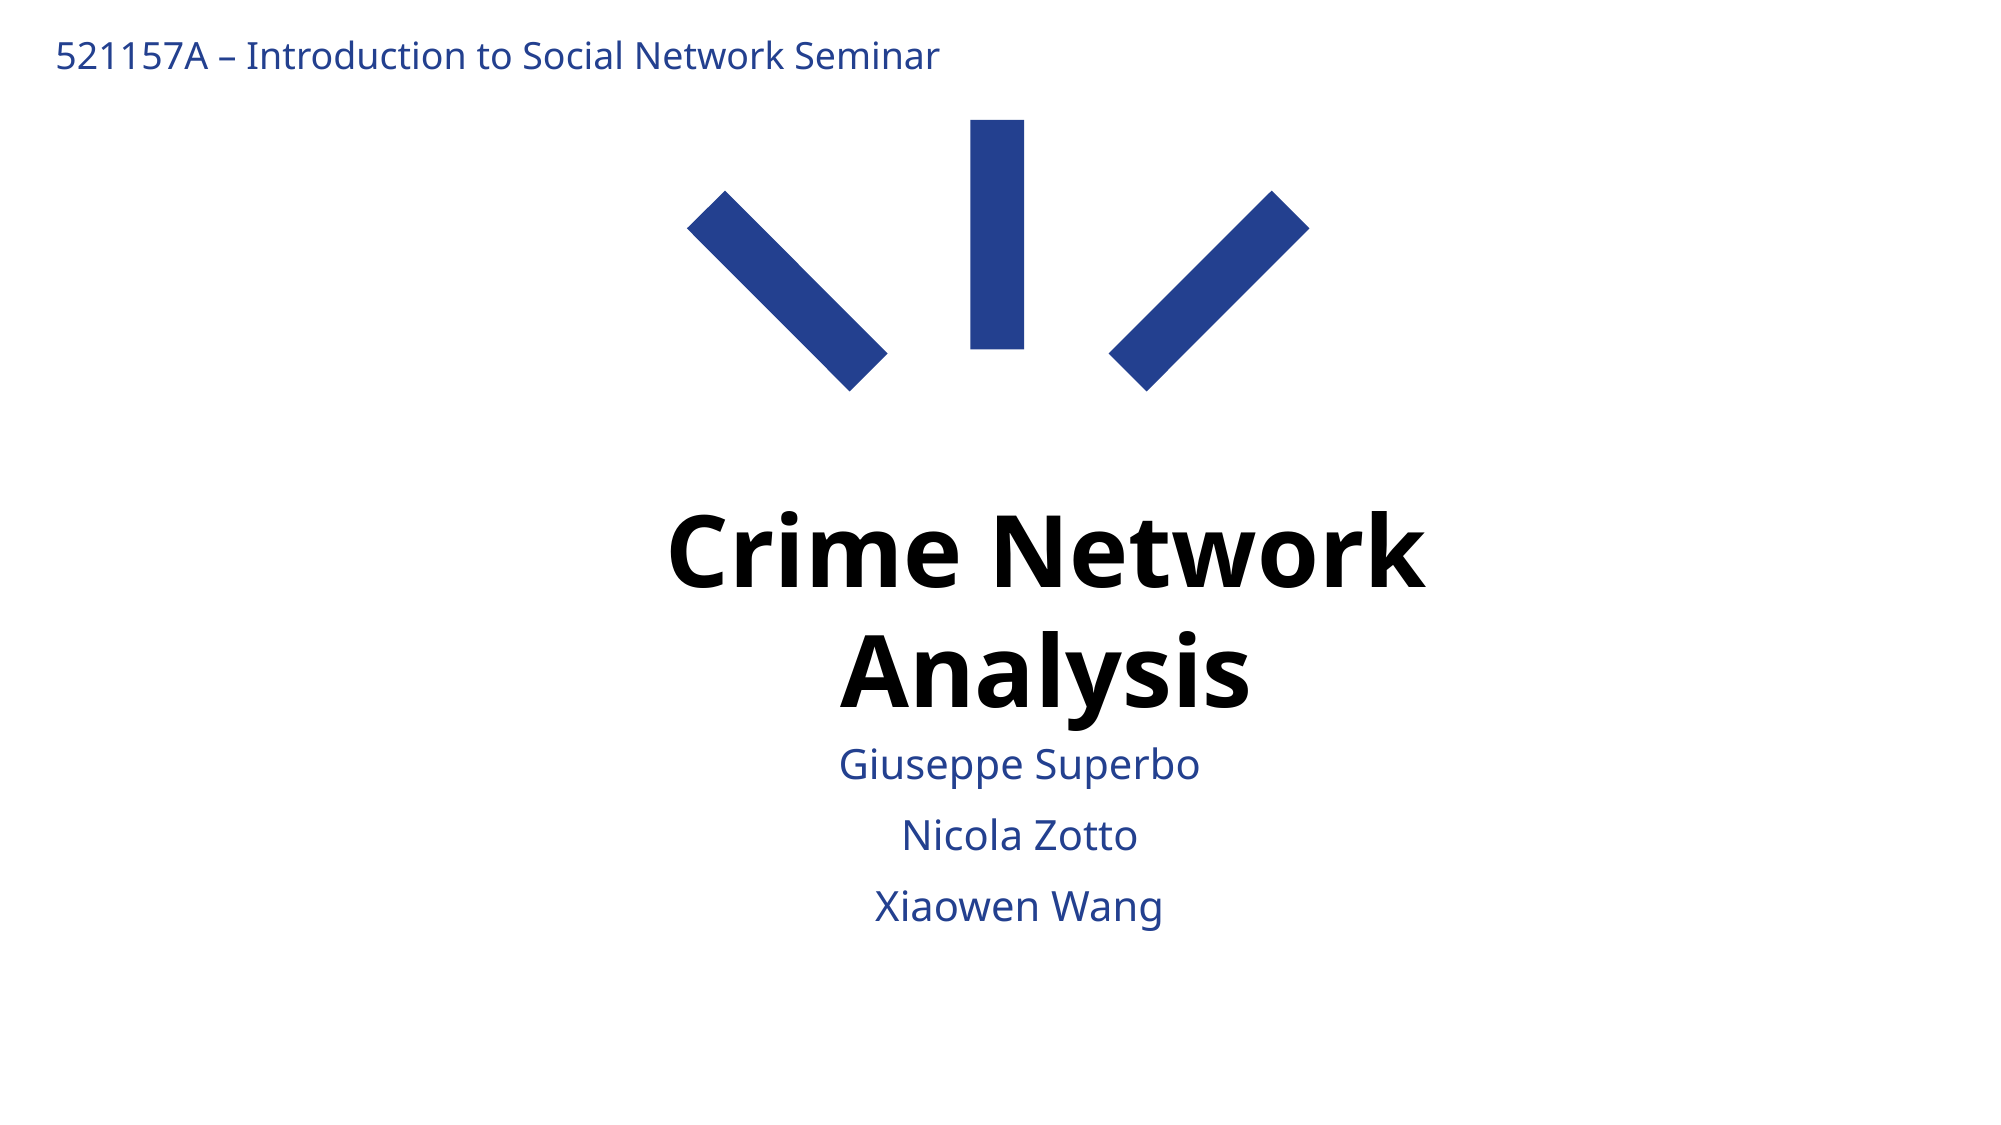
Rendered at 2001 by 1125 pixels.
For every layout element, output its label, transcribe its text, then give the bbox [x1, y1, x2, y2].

text_box 521157A – Introduction to Social Network Seminar [40, 24, 1209, 85]
text_box Crime Network Analysis [505, 480, 1588, 736]
subtitle Giuseppe Superbo Nicola Zotto Xiaowen Wang [75, 730, 1964, 1022]
